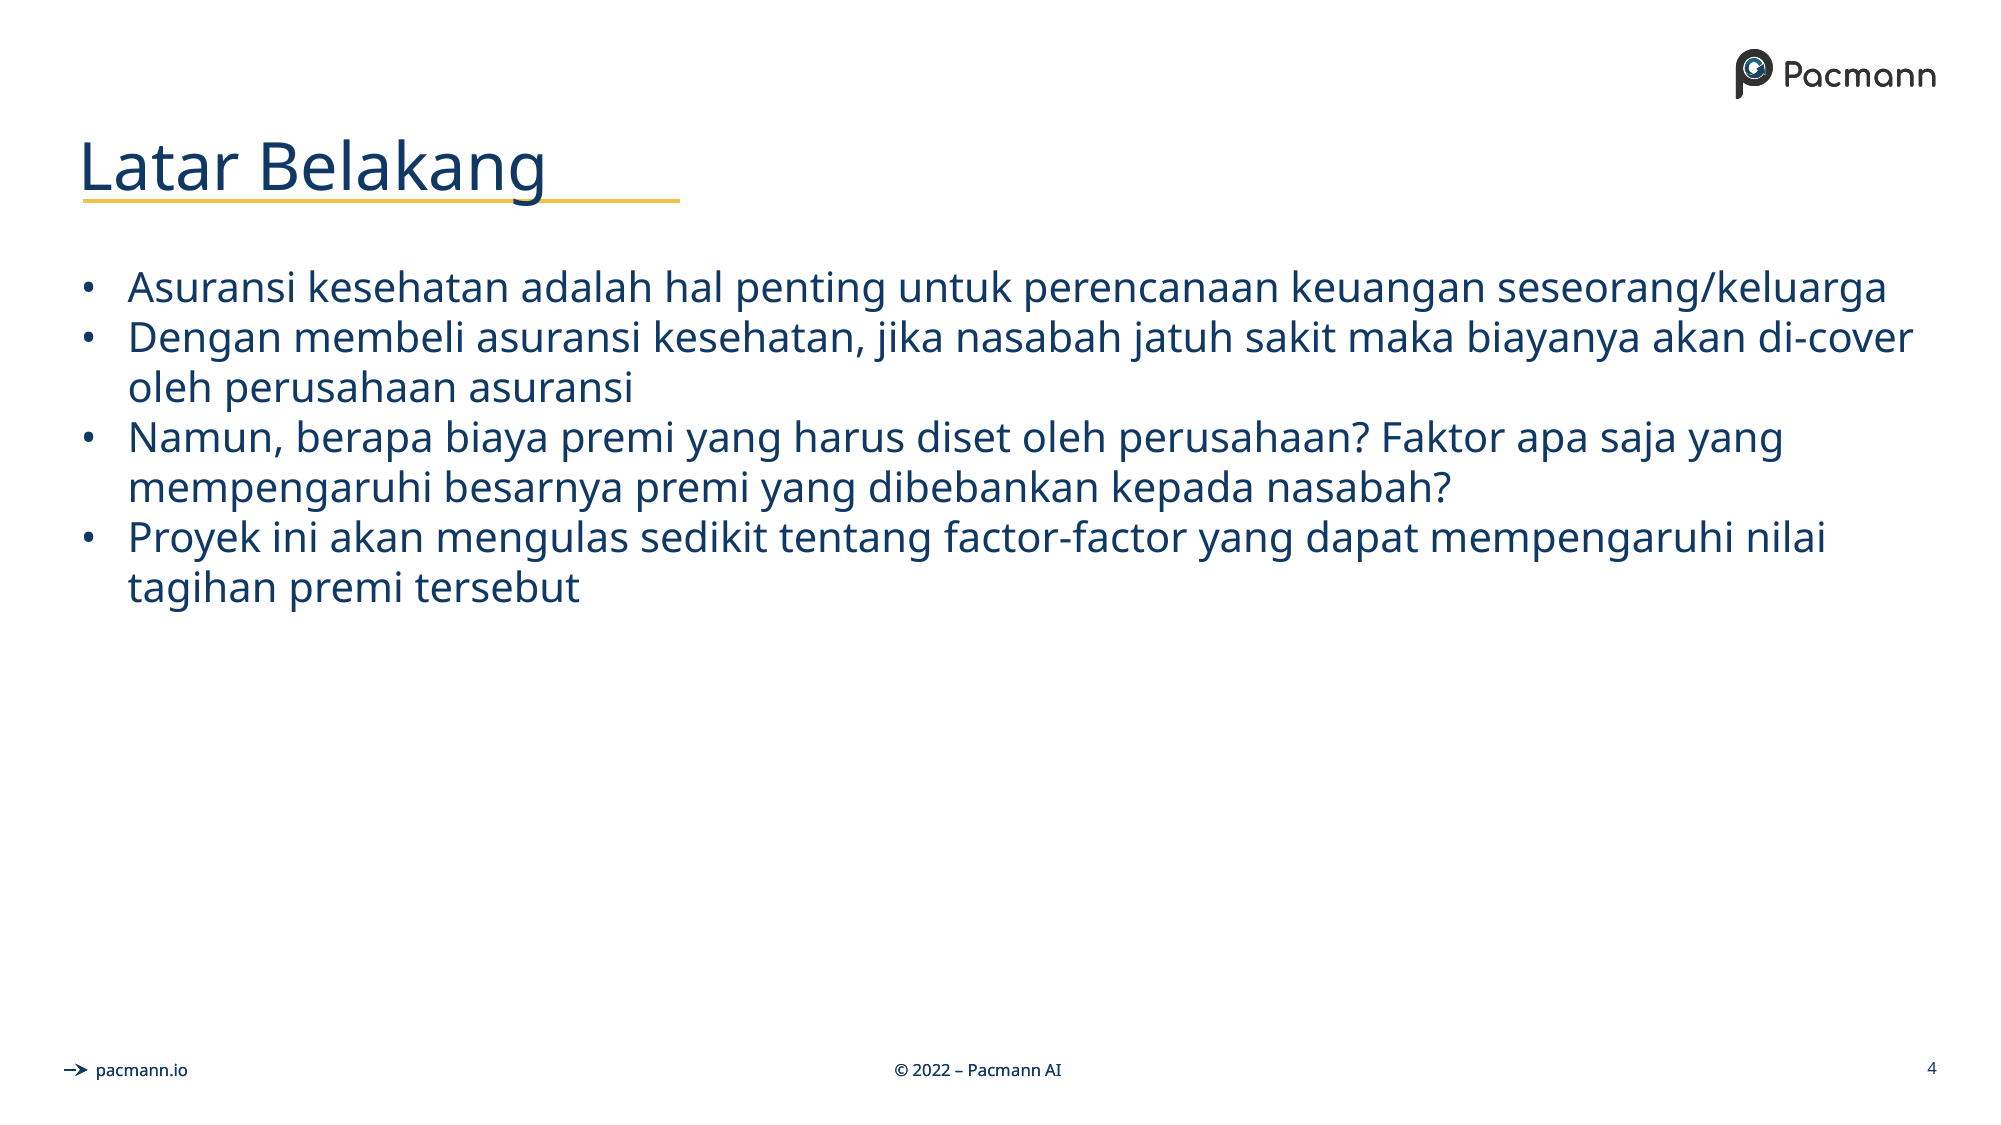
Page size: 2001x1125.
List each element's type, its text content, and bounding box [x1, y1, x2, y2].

title Latar Belakang [63, 59, 1935, 278]
text_box Asuransi kesehatan adalah hal penting untuk perencanaan keuangan seseorang/keluarga Dengan membeli asuransi kesehatan, jika nasabah jatuh sakit maka biayanya akan di-cover oleh perusahaan asuransi Namun, berapa biaya premi yang harus diset oleh perusahaan? Faktor apa saja yang mempengaruhi besarnya premi yang dibebankan kepada nasabah? Proyek ini akan mengulas sedikit tentang factor-factor yang dapat mempengaruhi nilai tagihan premi tersebut [65, 253, 1934, 1125]
picture [1707, 36, 1966, 112]
